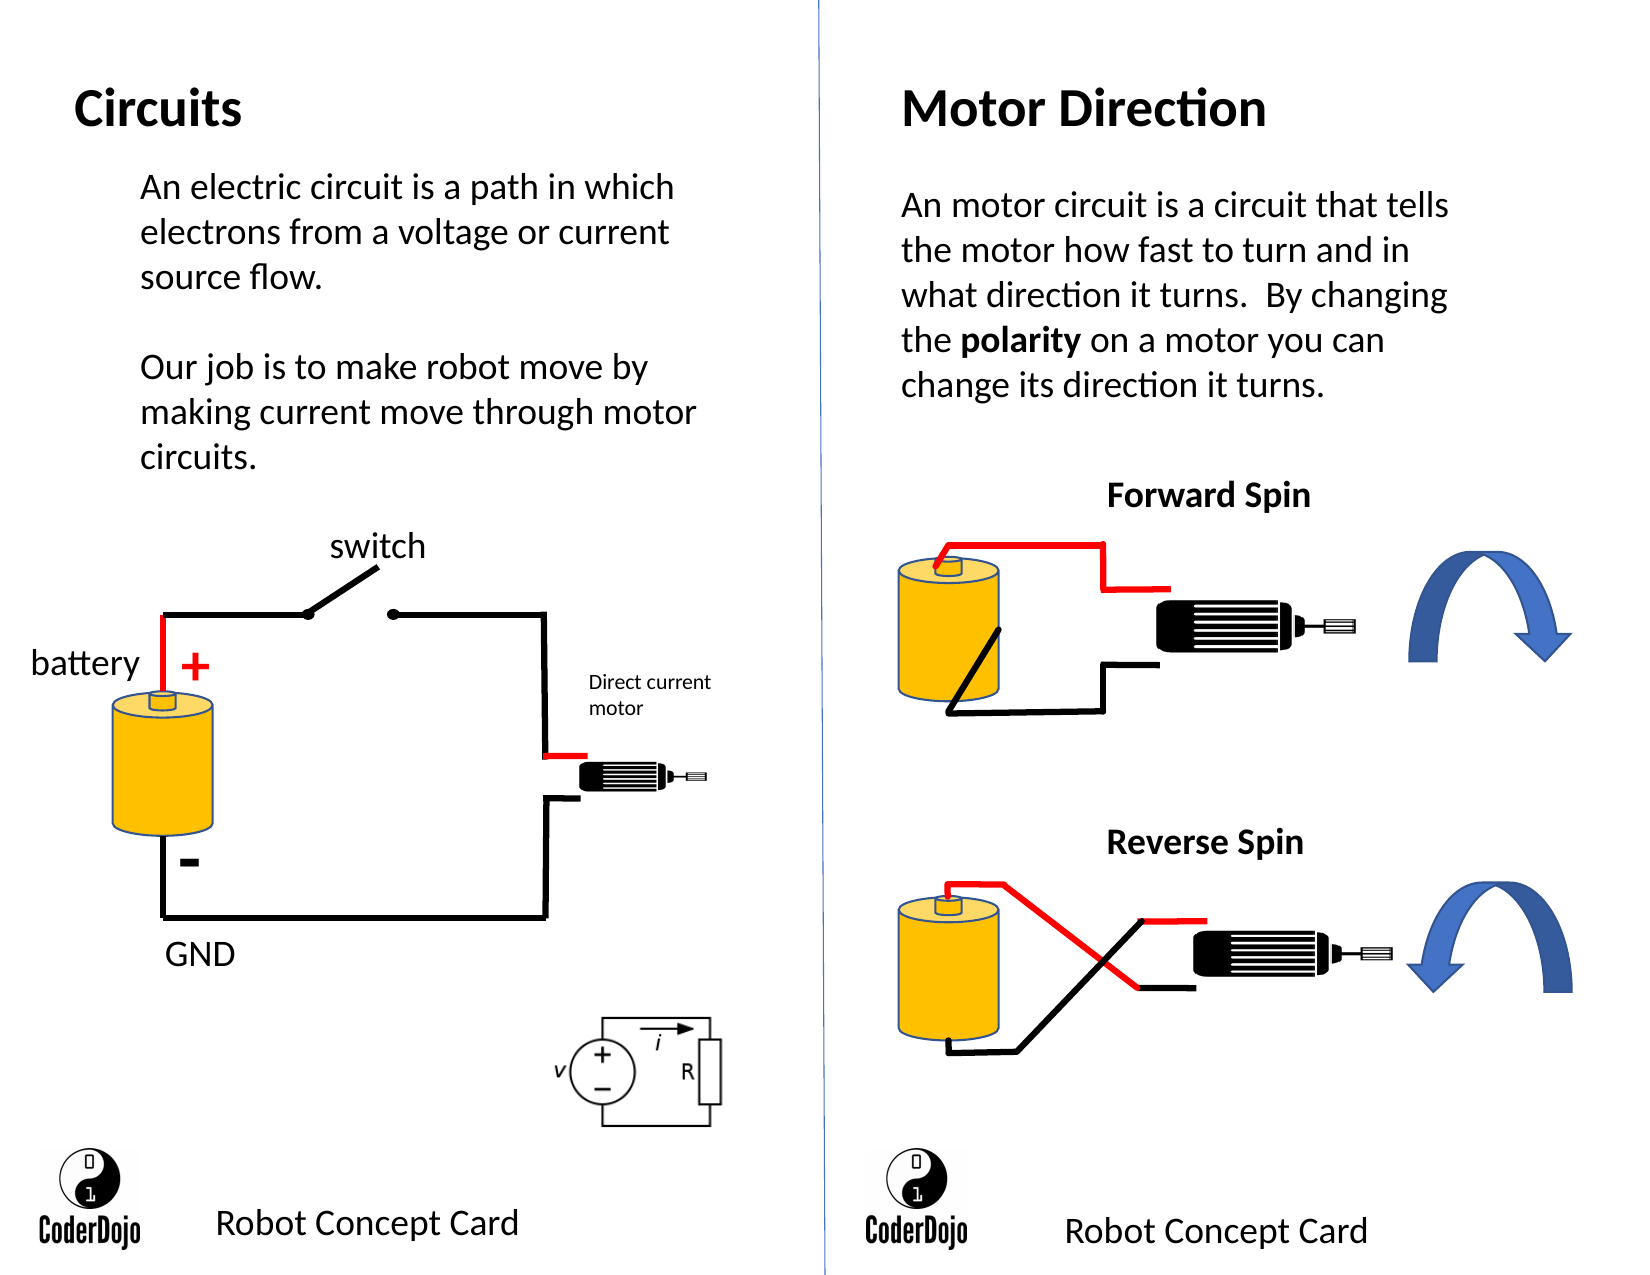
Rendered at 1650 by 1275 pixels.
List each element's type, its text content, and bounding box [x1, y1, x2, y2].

picture [866, 1148, 967, 1250]
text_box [112, 691, 213, 836]
text_box - [163, 802, 216, 907]
text_box [1407, 881, 1573, 994]
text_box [309, 566, 379, 612]
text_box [1016, 921, 1142, 1052]
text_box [1004, 885, 1138, 988]
text_box [1408, 550, 1573, 663]
text_box battery [15, 630, 156, 691]
text_box [385, 607, 401, 622]
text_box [898, 556, 999, 702]
picture [39, 1148, 140, 1250]
text_box Reverse Spin [1091, 810, 1320, 870]
text_box GND [150, 921, 251, 982]
list Circuits [59, 58, 758, 146]
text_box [1138, 898, 1407, 1009]
list Motor Direction [886, 58, 1585, 146]
text_box Direct current motor [574, 660, 727, 728]
picture [570, 741, 715, 812]
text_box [898, 895, 999, 1041]
text_box + [166, 619, 226, 705]
text_box An motor circuit is a circuit that tells the motor how fast to turn and in what direction it turns. By changing the polarity on a motor you can change its direction it turns. [886, 172, 1504, 413]
text_box Forward Spin [1092, 463, 1327, 523]
picture [543, 991, 758, 1153]
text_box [1100, 564, 1370, 689]
text_box switch [314, 513, 442, 574]
text_box An electric circuit is a path in which electrons from a voltage or current source flow. Our job is to make robot move by making current move through motor circuits. [125, 154, 758, 485]
text_box [300, 607, 316, 622]
